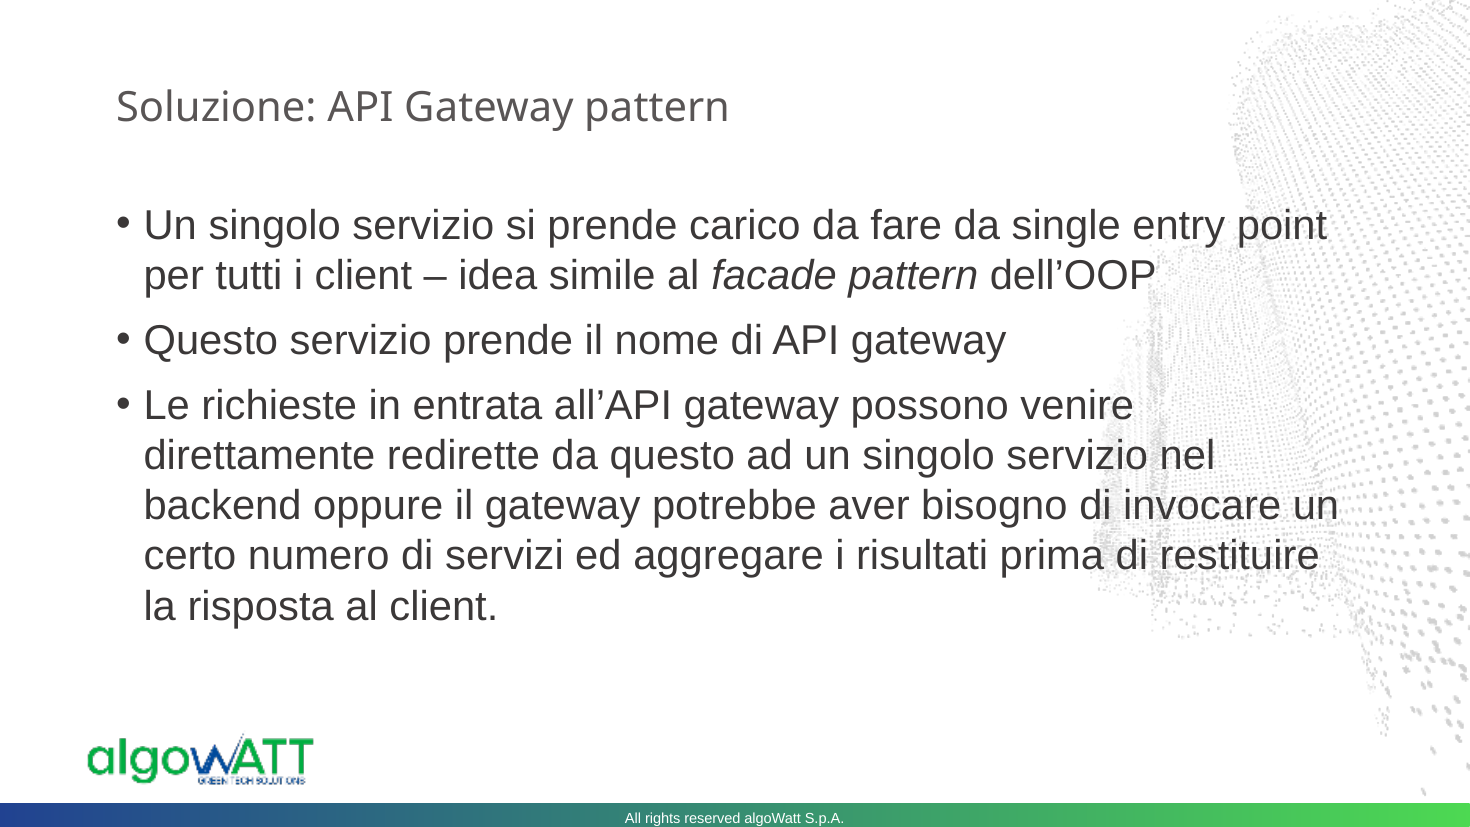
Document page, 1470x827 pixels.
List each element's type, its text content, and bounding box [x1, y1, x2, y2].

list Un singolo servizio si prende carico da fare da single entry point per tutti i client – idea simile al facade pattern dell’OOP Questo servizio prende il nome di API gateway Le richieste in entrata all’API gateway possono venire direttamente redirette da questo ad un singolo servizio nel backend oppure il gateway potrebbe aver bisogno di invocare un certo numero di servizi ed aggregare i risultati prima di restituire la risposta al client. [101, 189, 1369, 689]
picture [1006, 0, 1470, 804]
title Soluzione: API Gateway pattern [101, 72, 1369, 137]
footer All rights reserved algoWatt S.p.A. [486, 795, 983, 827]
picture [82, 718, 326, 799]
